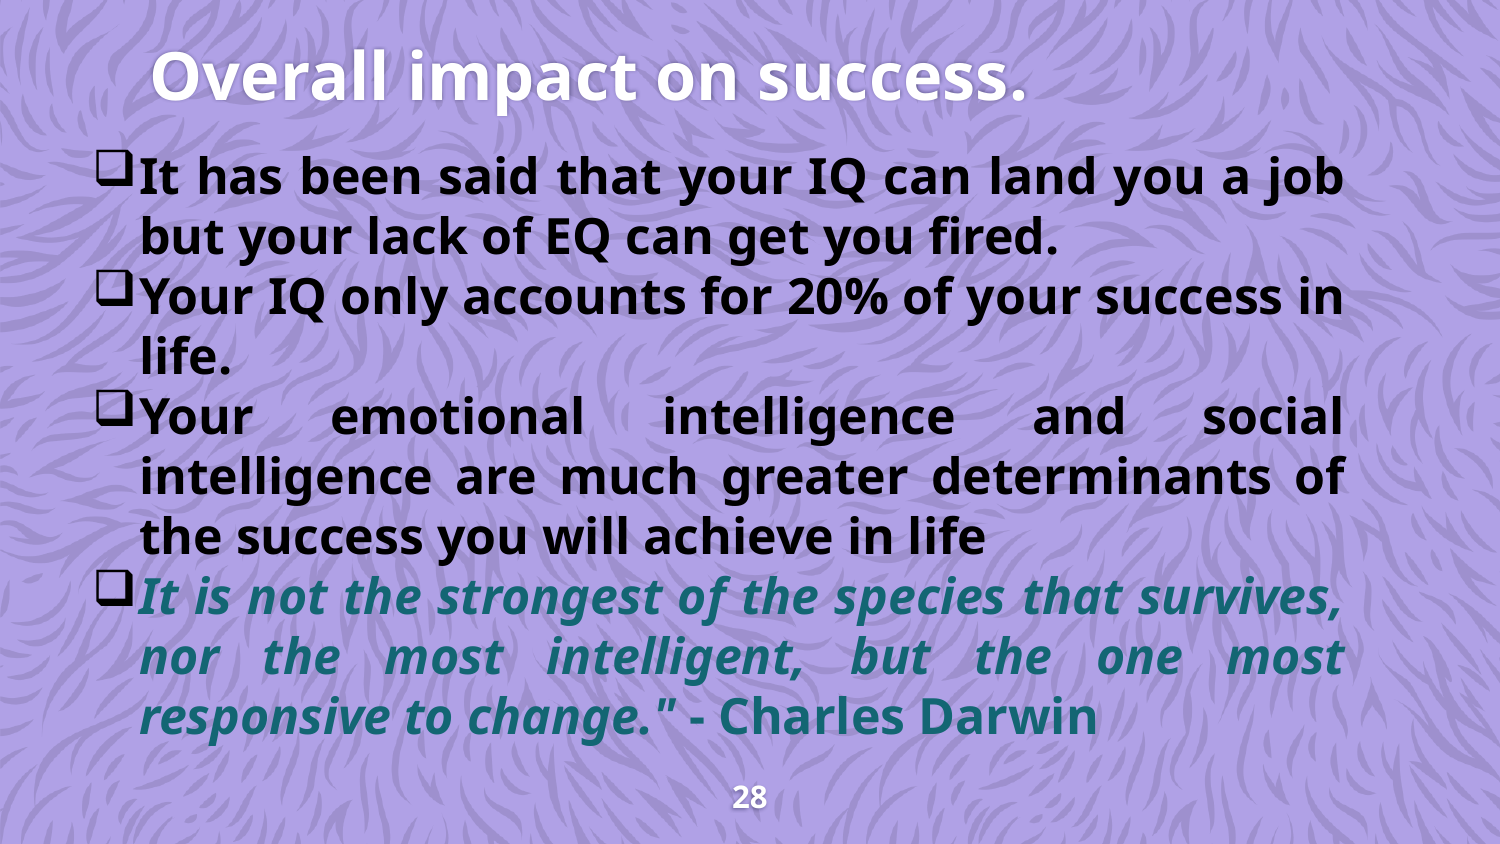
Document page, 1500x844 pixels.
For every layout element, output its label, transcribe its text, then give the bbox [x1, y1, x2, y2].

text_box It has been said that your IQ can land you a job but your lack of EQ can get you fired. Your IQ only accounts for 20% of your success in life. Your emotional intelligence and social intelligence are much greater determinants of the success you will achieve in life It is not the strongest of the species that survives, nor the most intelligent, but the one most responsive to change." - Charles Darwin [77, 137, 1361, 793]
slide_number 28 [705, 793, 795, 832]
title Overall impact on success. [149, 49, 1176, 115]
picture [0, 0, 1500, 844]
